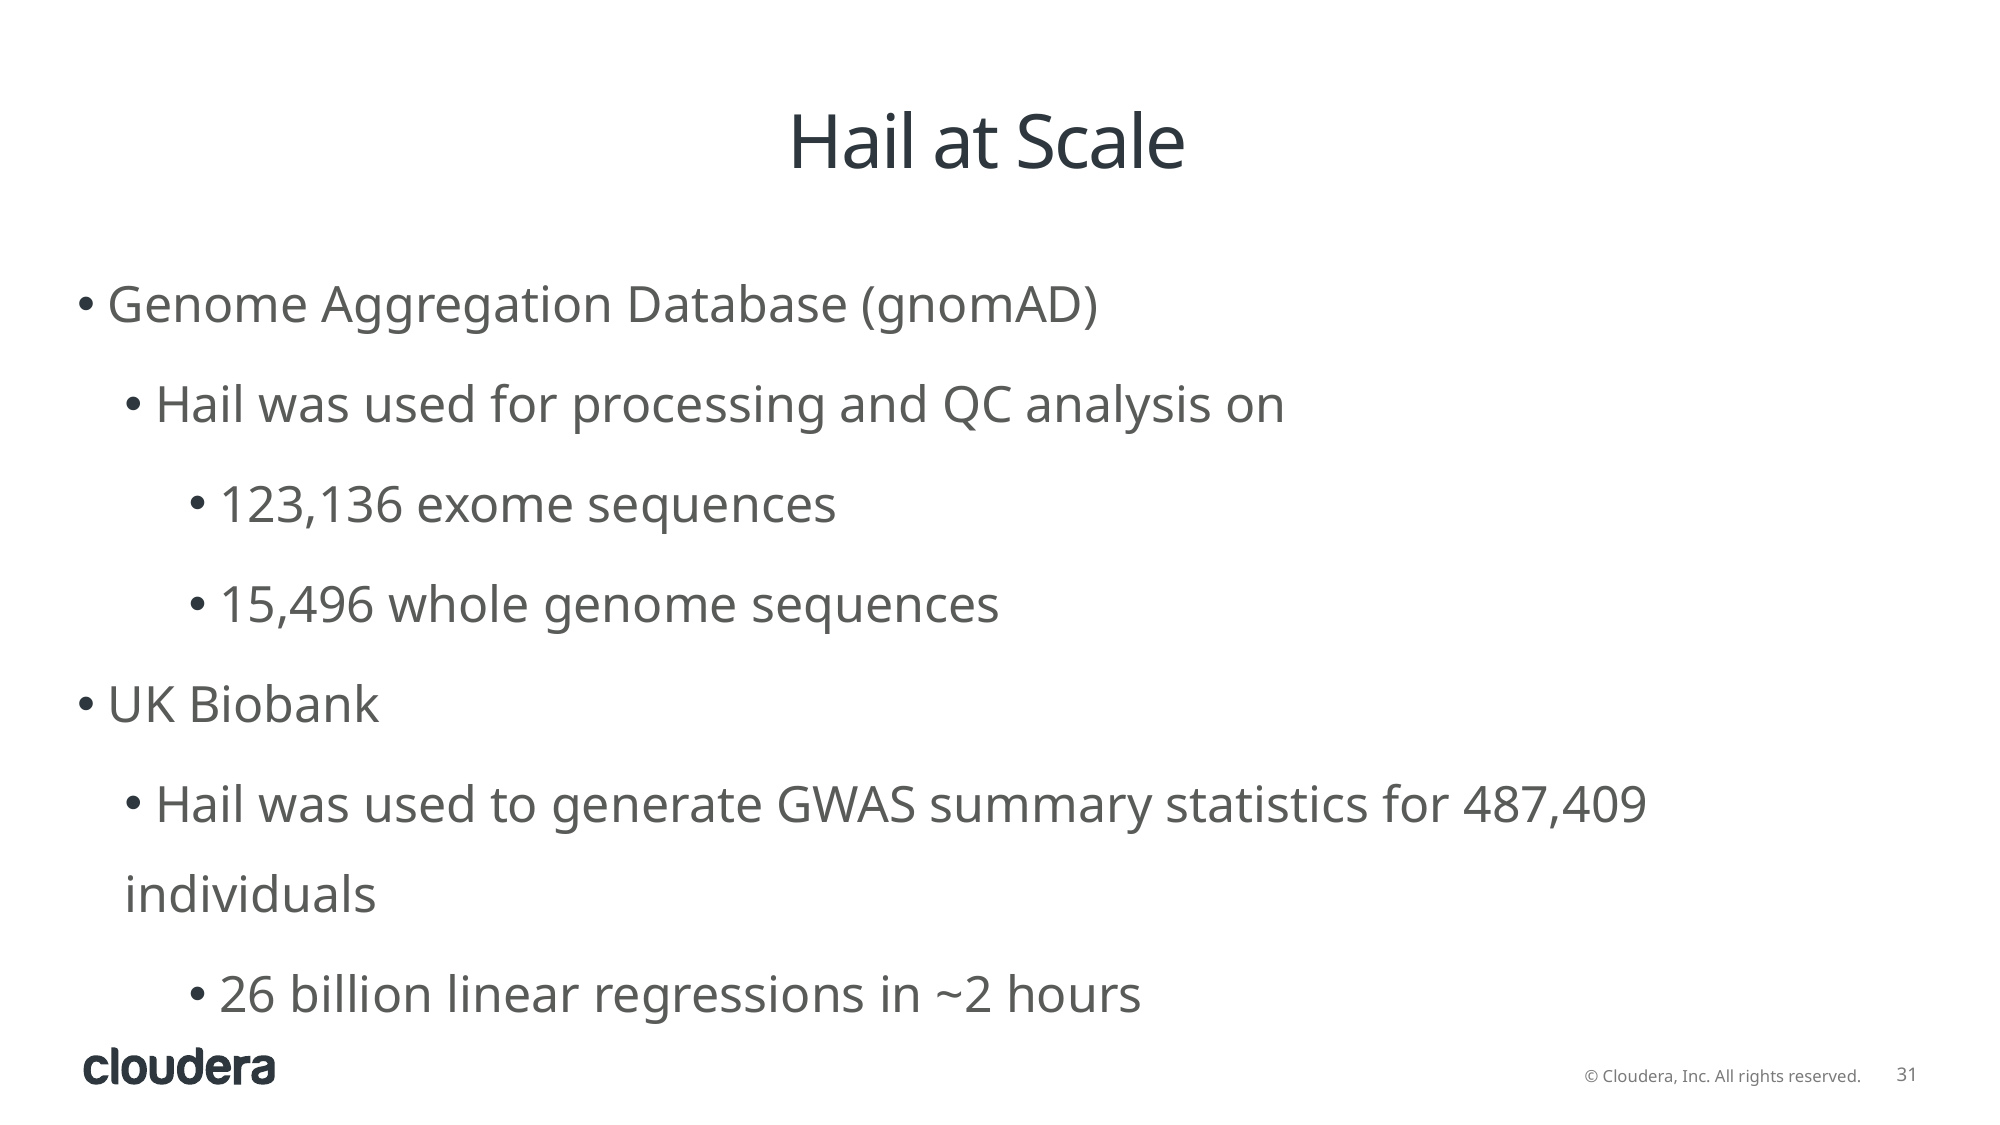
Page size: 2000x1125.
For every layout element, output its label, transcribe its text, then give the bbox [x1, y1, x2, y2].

list Genome Aggregation Database (gnomAD) Hail was used for processing and QC analysis on 123,136 exome sequences 15,496 whole genome sequences UK Biobank Hail was used to generate GWAS summary statistics for 487,409 individuals 26 billion linear regressions in ~2 hours [62, 235, 1919, 1017]
title Hail at Scale [60, 103, 1916, 203]
